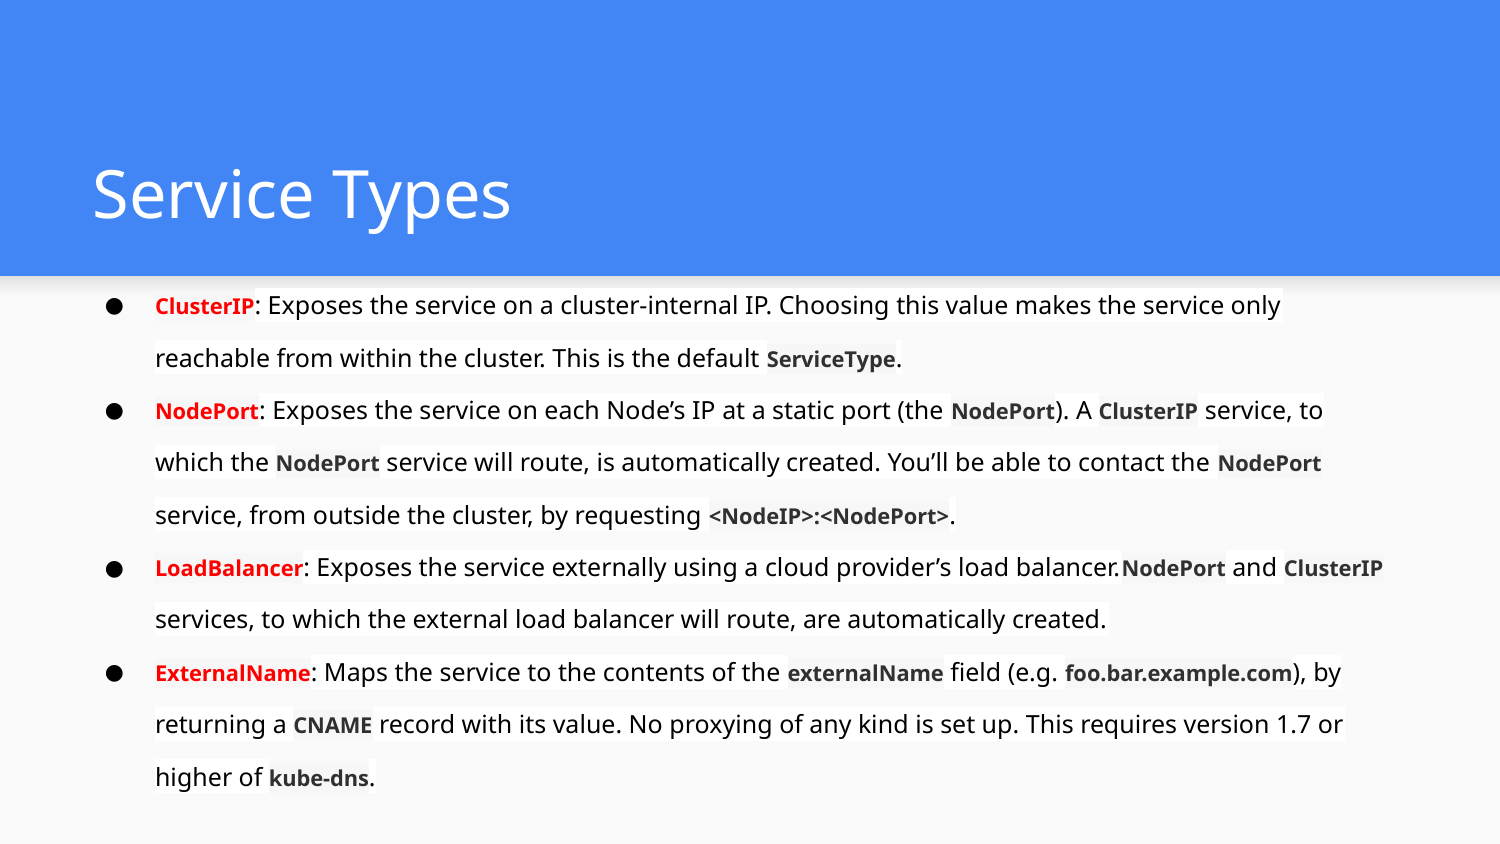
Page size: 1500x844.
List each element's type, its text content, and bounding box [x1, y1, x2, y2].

title Service Types [77, 121, 1427, 248]
list ClusterIP: Exposes the service on a cluster-internal IP. Choosing this value makes the service only reachable from within the cluster. This is the default ServiceType. NodePort: Exposes the service on each Node’s IP at a static port (the NodePort). A ClusterIP service, to which the NodePort service will route, is automatically created. You’ll be able to contact the NodePort service, from outside the cluster, by requesting <NodeIP>:<NodePort>. LoadBalancer: Exposes the service externally using a cloud provider’s load balancer.NodePort and ClusterIP services, to which the external load balancer will route, are automatically created. ExternalName: Maps the service to the contents of the externalName field (e.g. foo.bar.example.com), by returning a CNAME record with its value. No proxying of any kind is set up. This requires version 1.7 or higher of kube-dns. [64, 252, 1414, 820]
